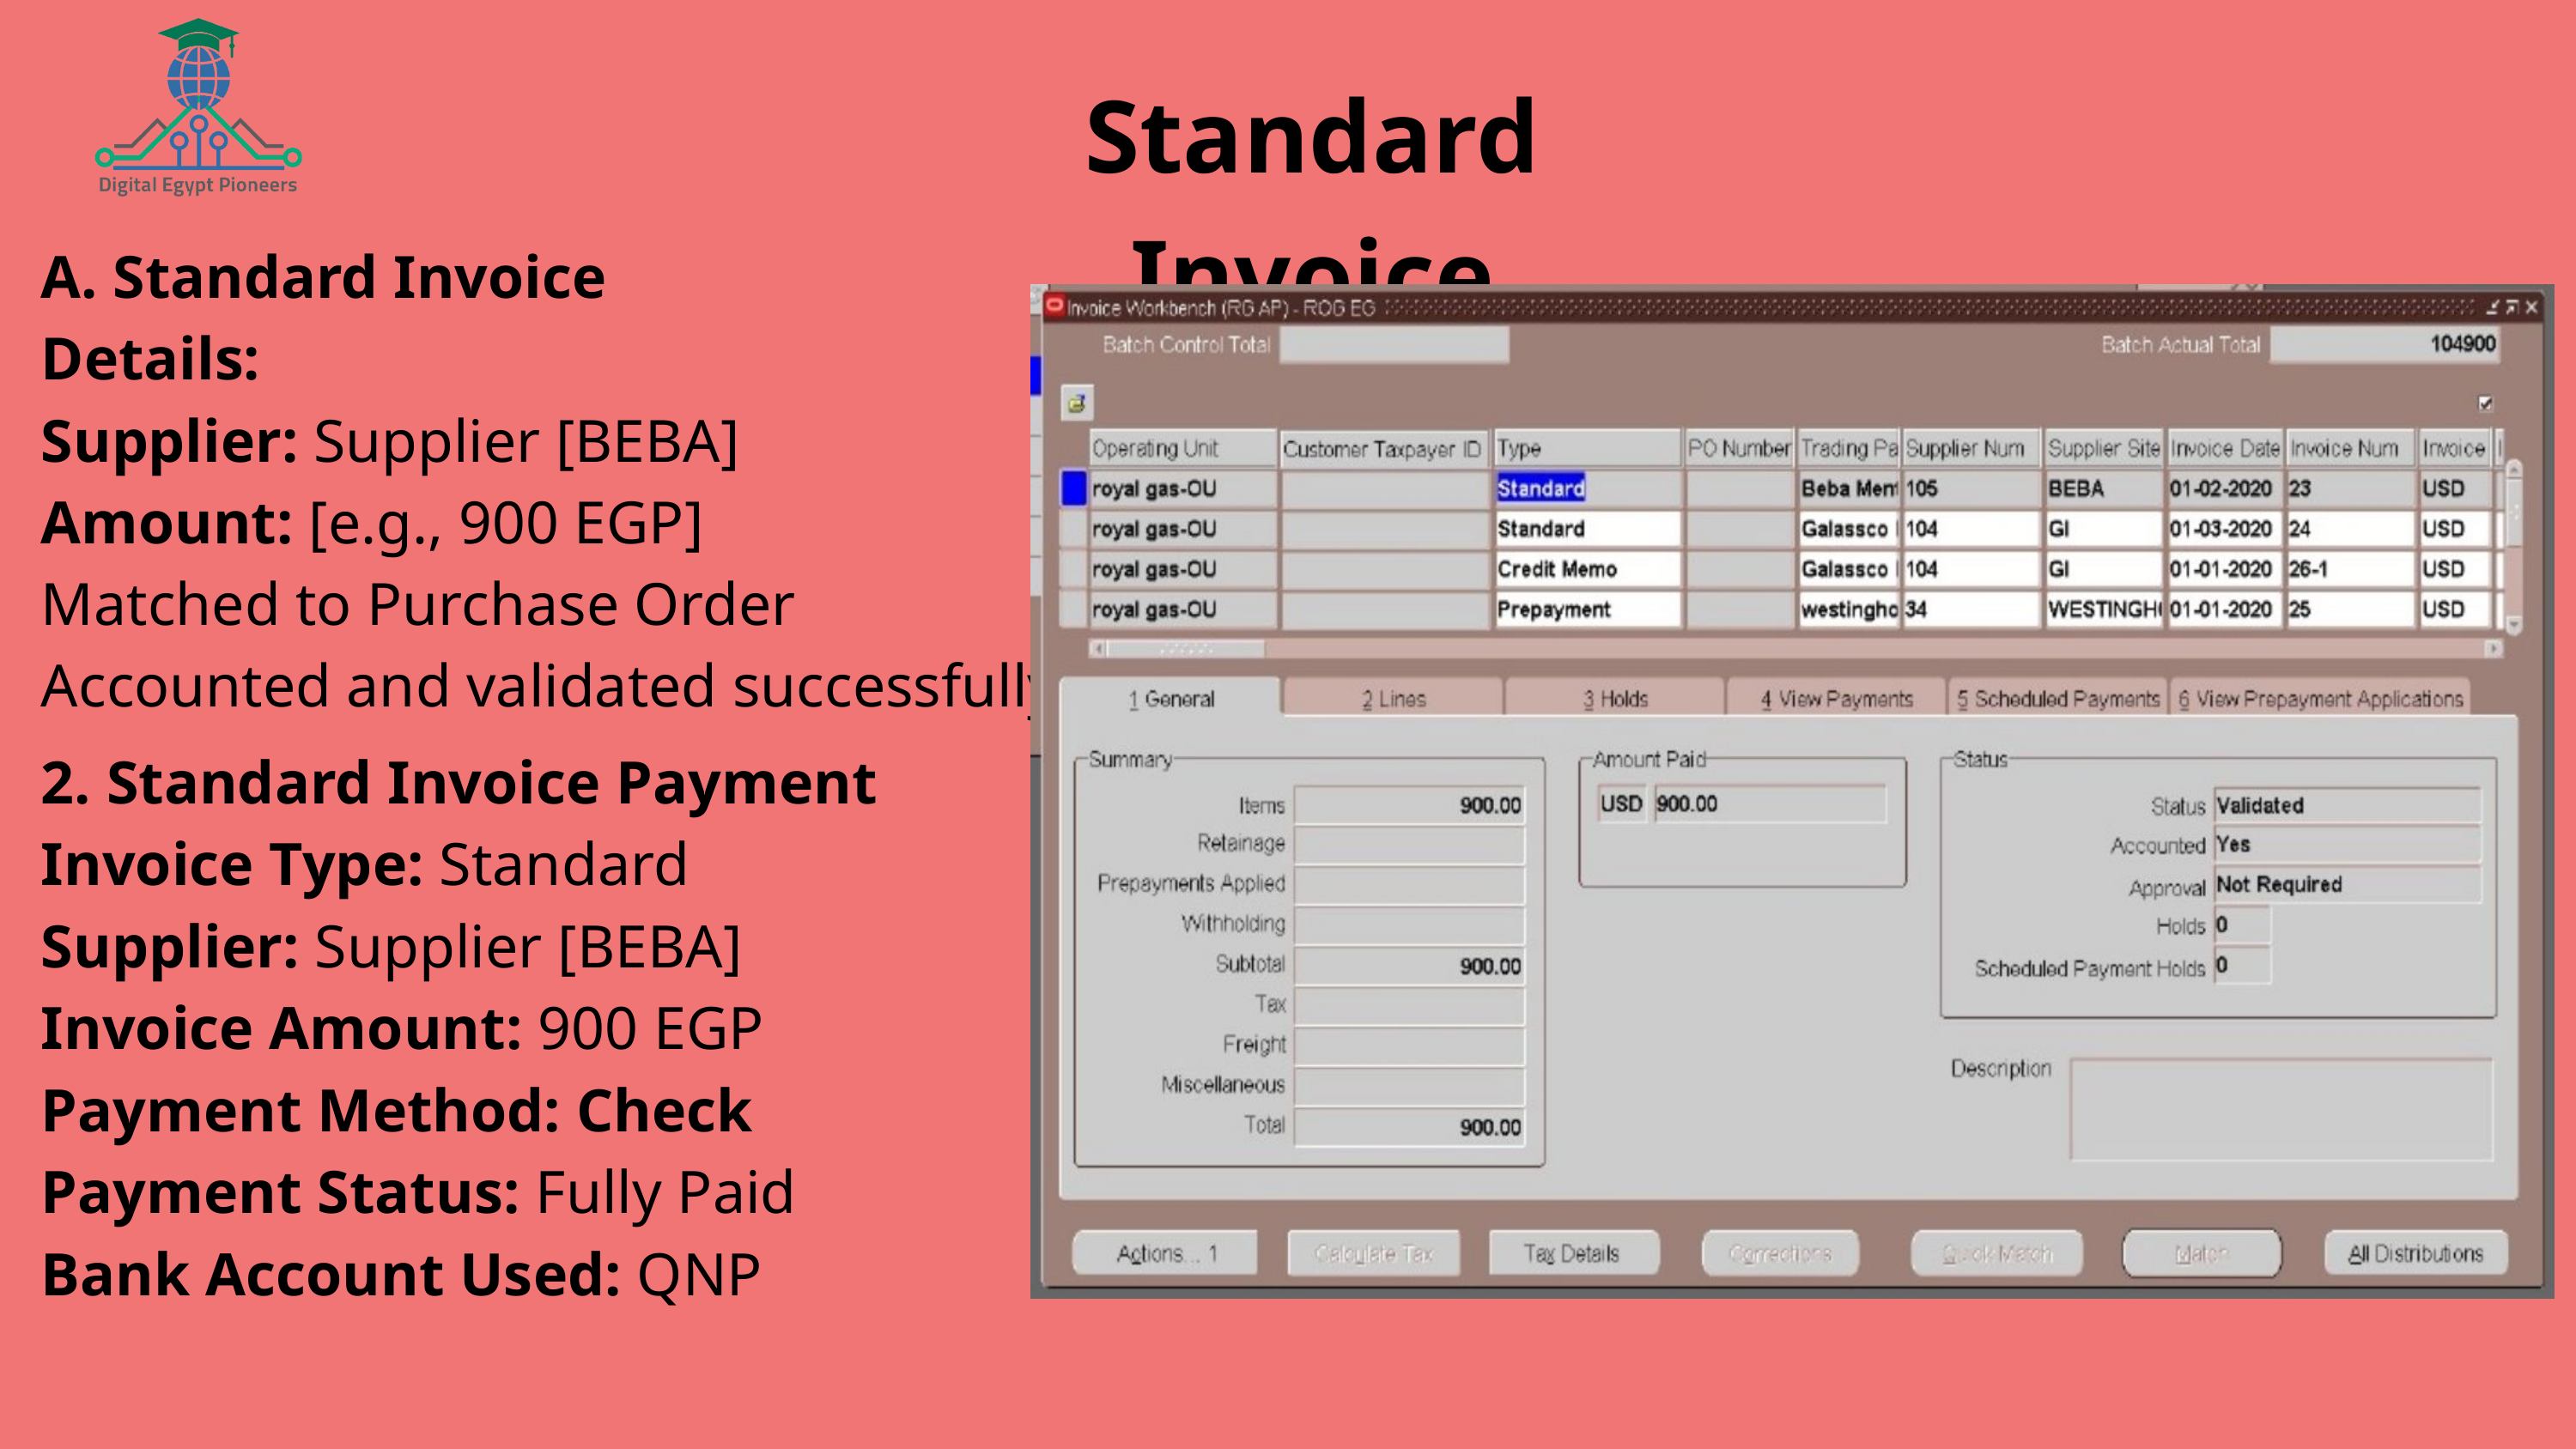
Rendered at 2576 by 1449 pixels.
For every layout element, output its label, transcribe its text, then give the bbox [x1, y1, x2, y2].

picture [1030, 284, 2555, 1299]
text_box Standard Invoice [939, 52, 1686, 333]
text_box [94, 13, 302, 204]
text_box 2. Standard Invoice Payment Invoice Type: Standard Supplier: Supplier [BEBA] Invoice Amount: 900 EGP Payment Method: Check Payment Status: Fully Paid Bank Account Used: QNP [40, 882, 1505, 1307]
text_box A. Standard Invoice Details: Supplier: Supplier [BEBA] Amount: [e.g., 900 EGP] Matched to Purchase Order Accounted and validated successfully [40, 228, 1024, 882]
